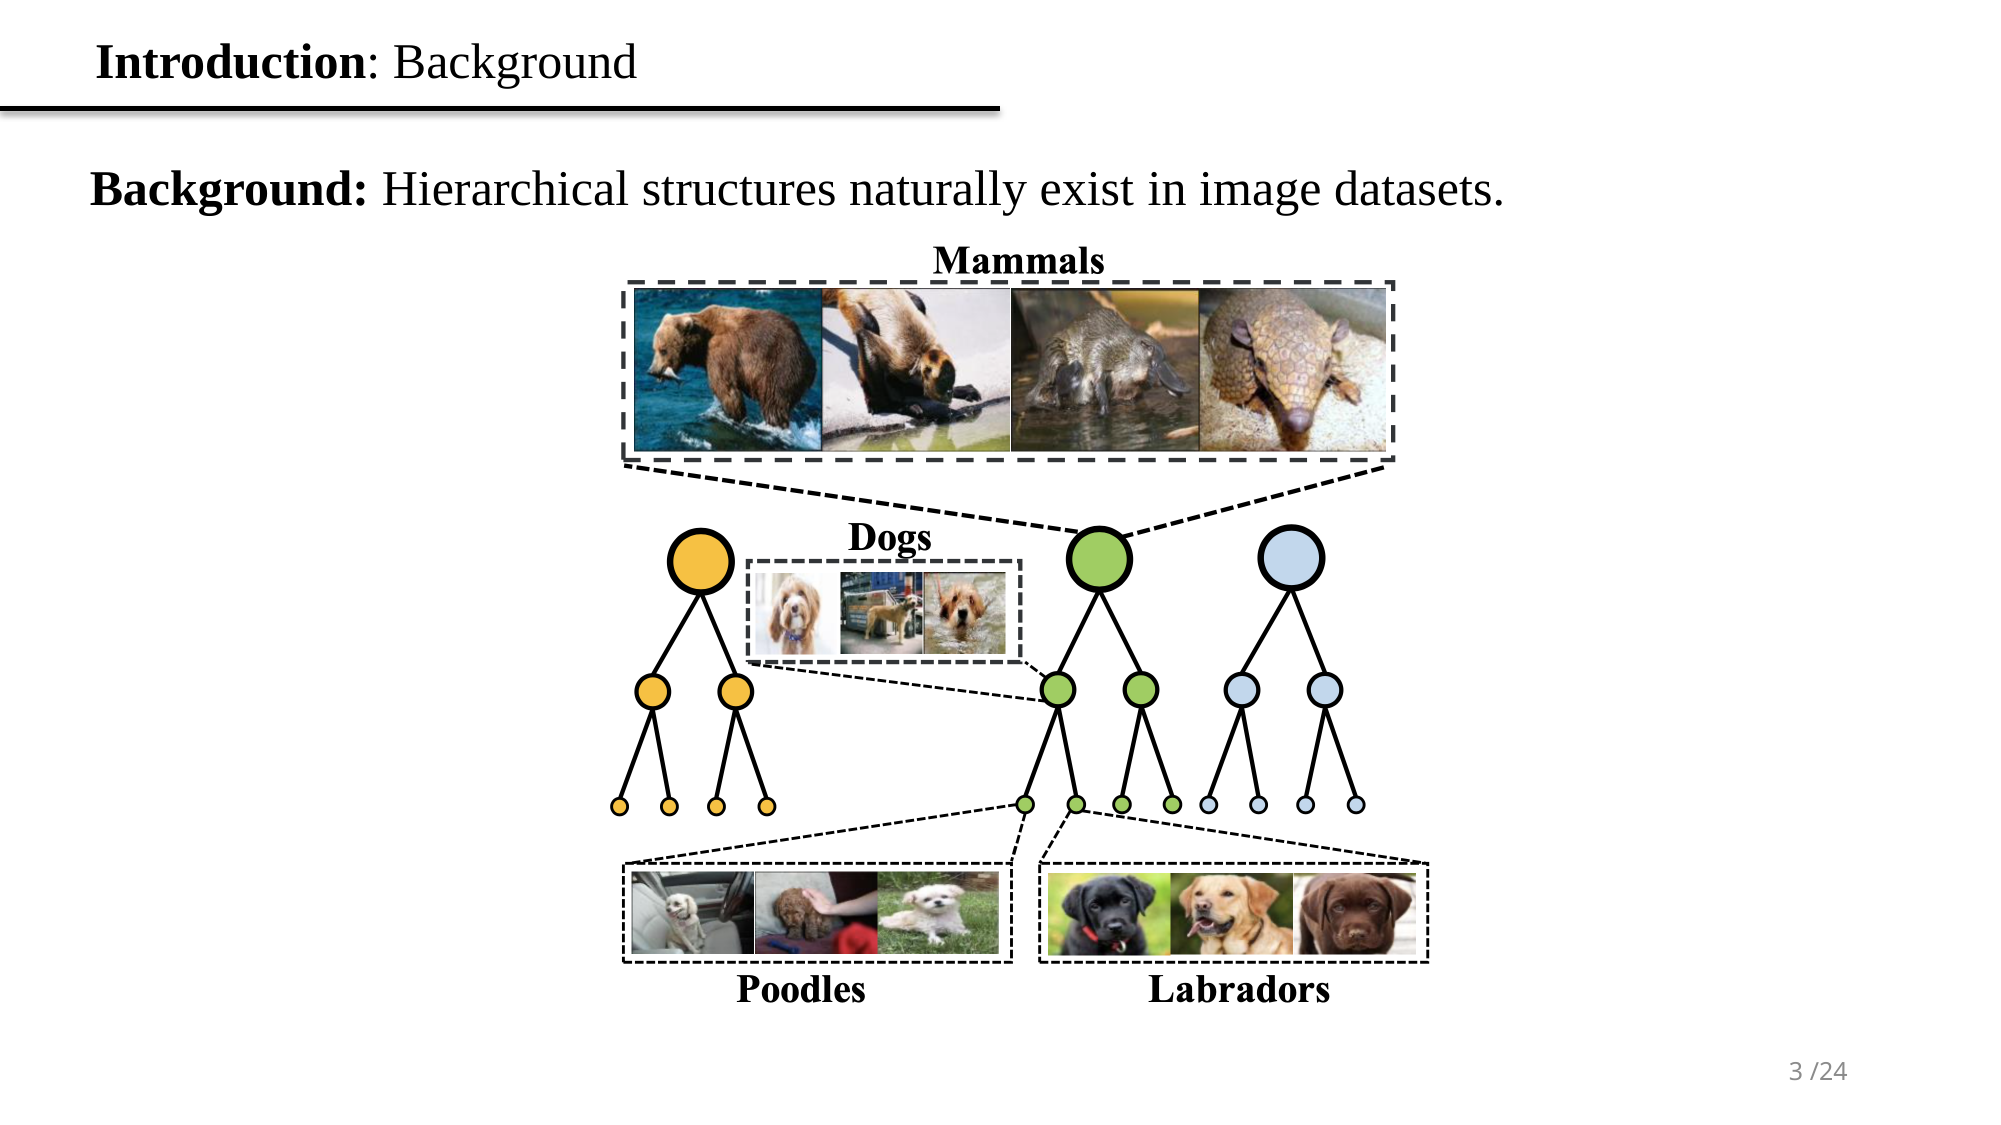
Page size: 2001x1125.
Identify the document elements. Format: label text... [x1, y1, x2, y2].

slide_number 3 /24 [1412, 1042, 1863, 1103]
picture [591, 243, 1437, 1023]
text_box Background: Hierarchical structures naturally exist in image datasets. [75, 147, 1954, 223]
text_box Introduction: Background [80, 21, 724, 96]
